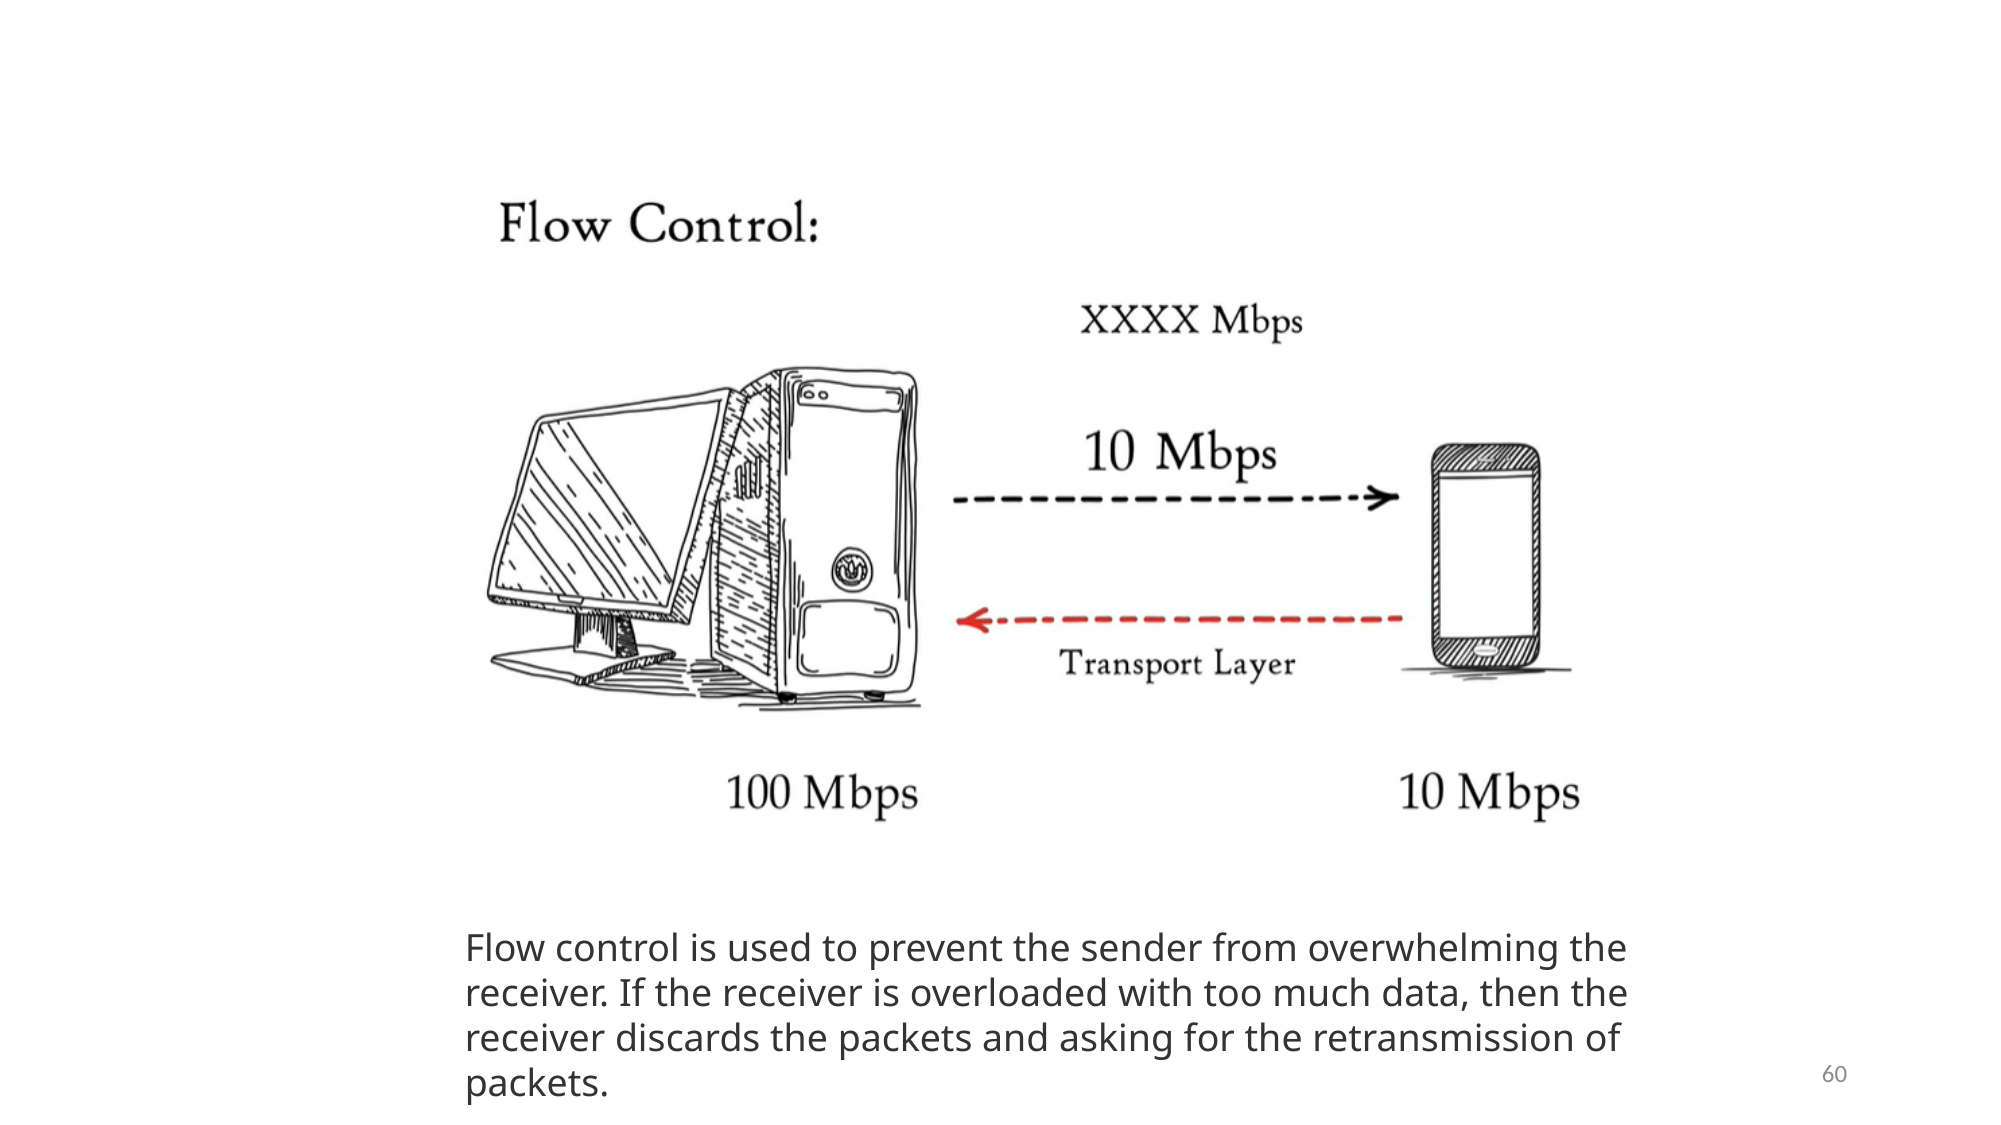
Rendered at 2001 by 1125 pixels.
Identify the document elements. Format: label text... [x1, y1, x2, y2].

slide_number 60 [1675, 1042, 1863, 1103]
picture [437, 162, 1625, 866]
text_box Flow control is used to prevent the sender from overwhelming the receiver. If the receiver is overloaded with too much data, then the receiver discards the packets and asking for the retransmission of packets. [450, 916, 1675, 1112]
